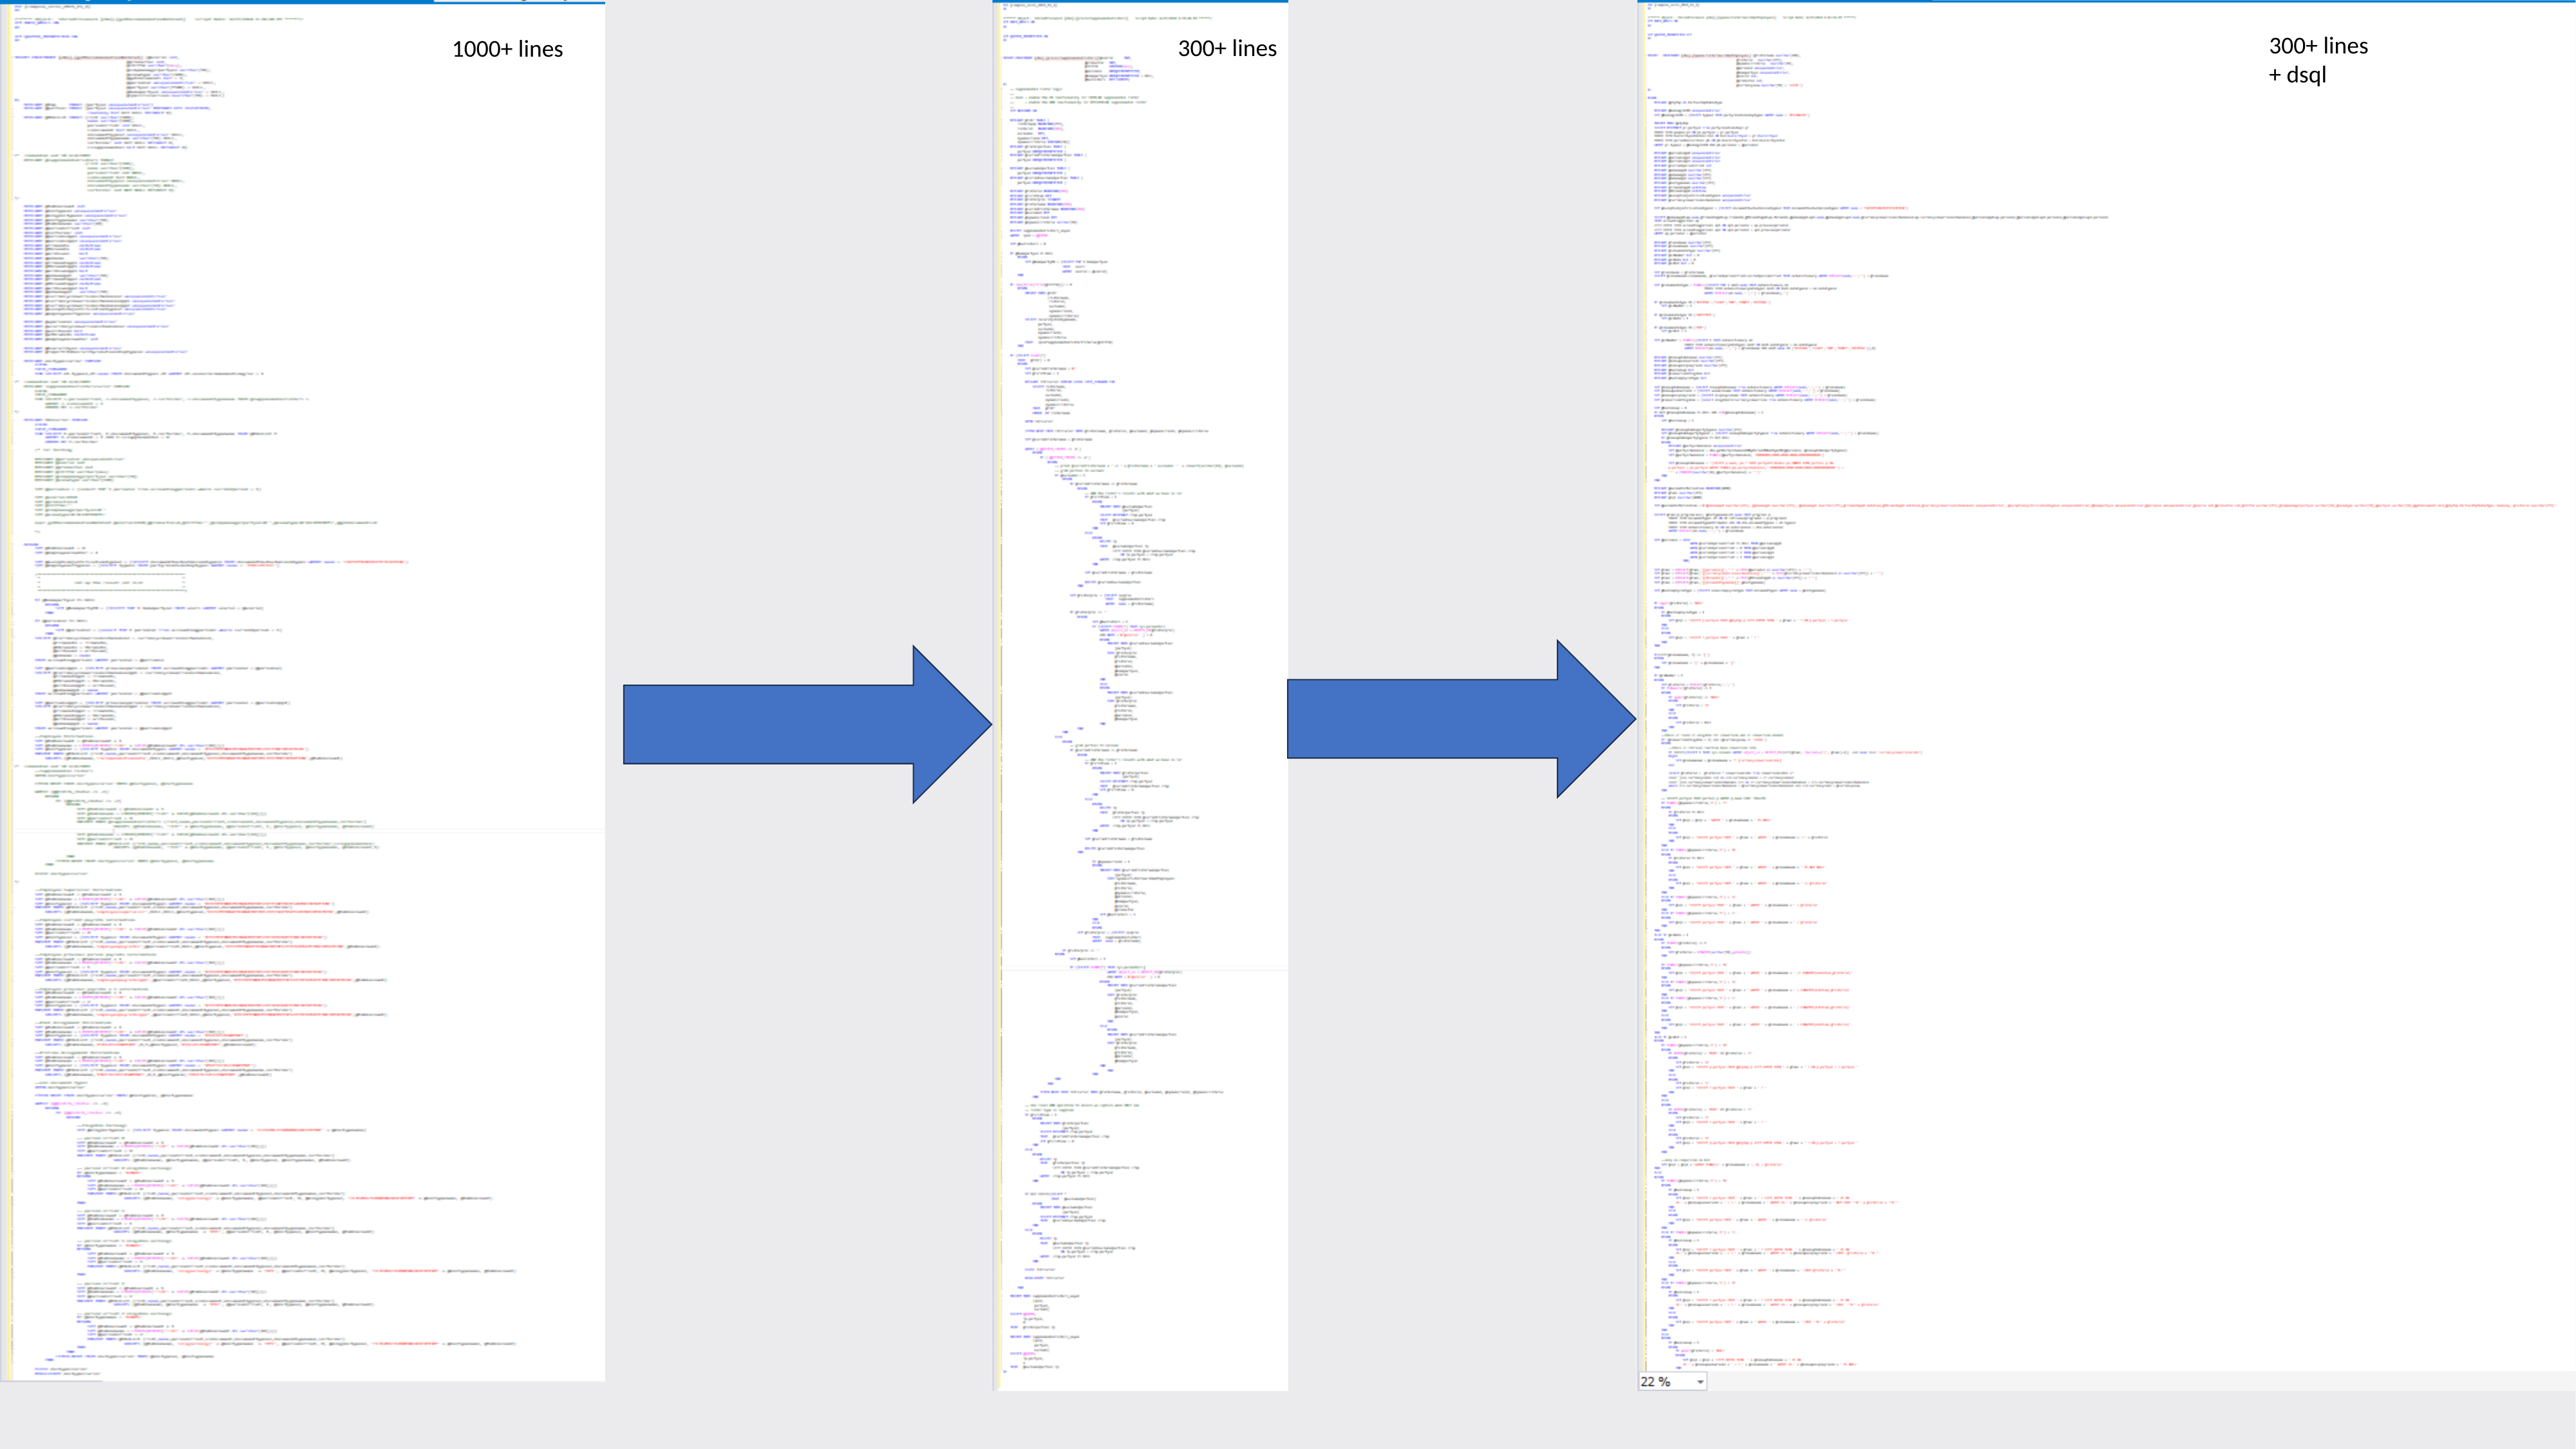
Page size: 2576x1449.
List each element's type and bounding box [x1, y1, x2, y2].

text_box [623, 644, 992, 805]
text_box [1288, 639, 1635, 799]
picture [0, 0, 605, 1382]
picture [992, 0, 1288, 1392]
picture [1635, 0, 2576, 1392]
